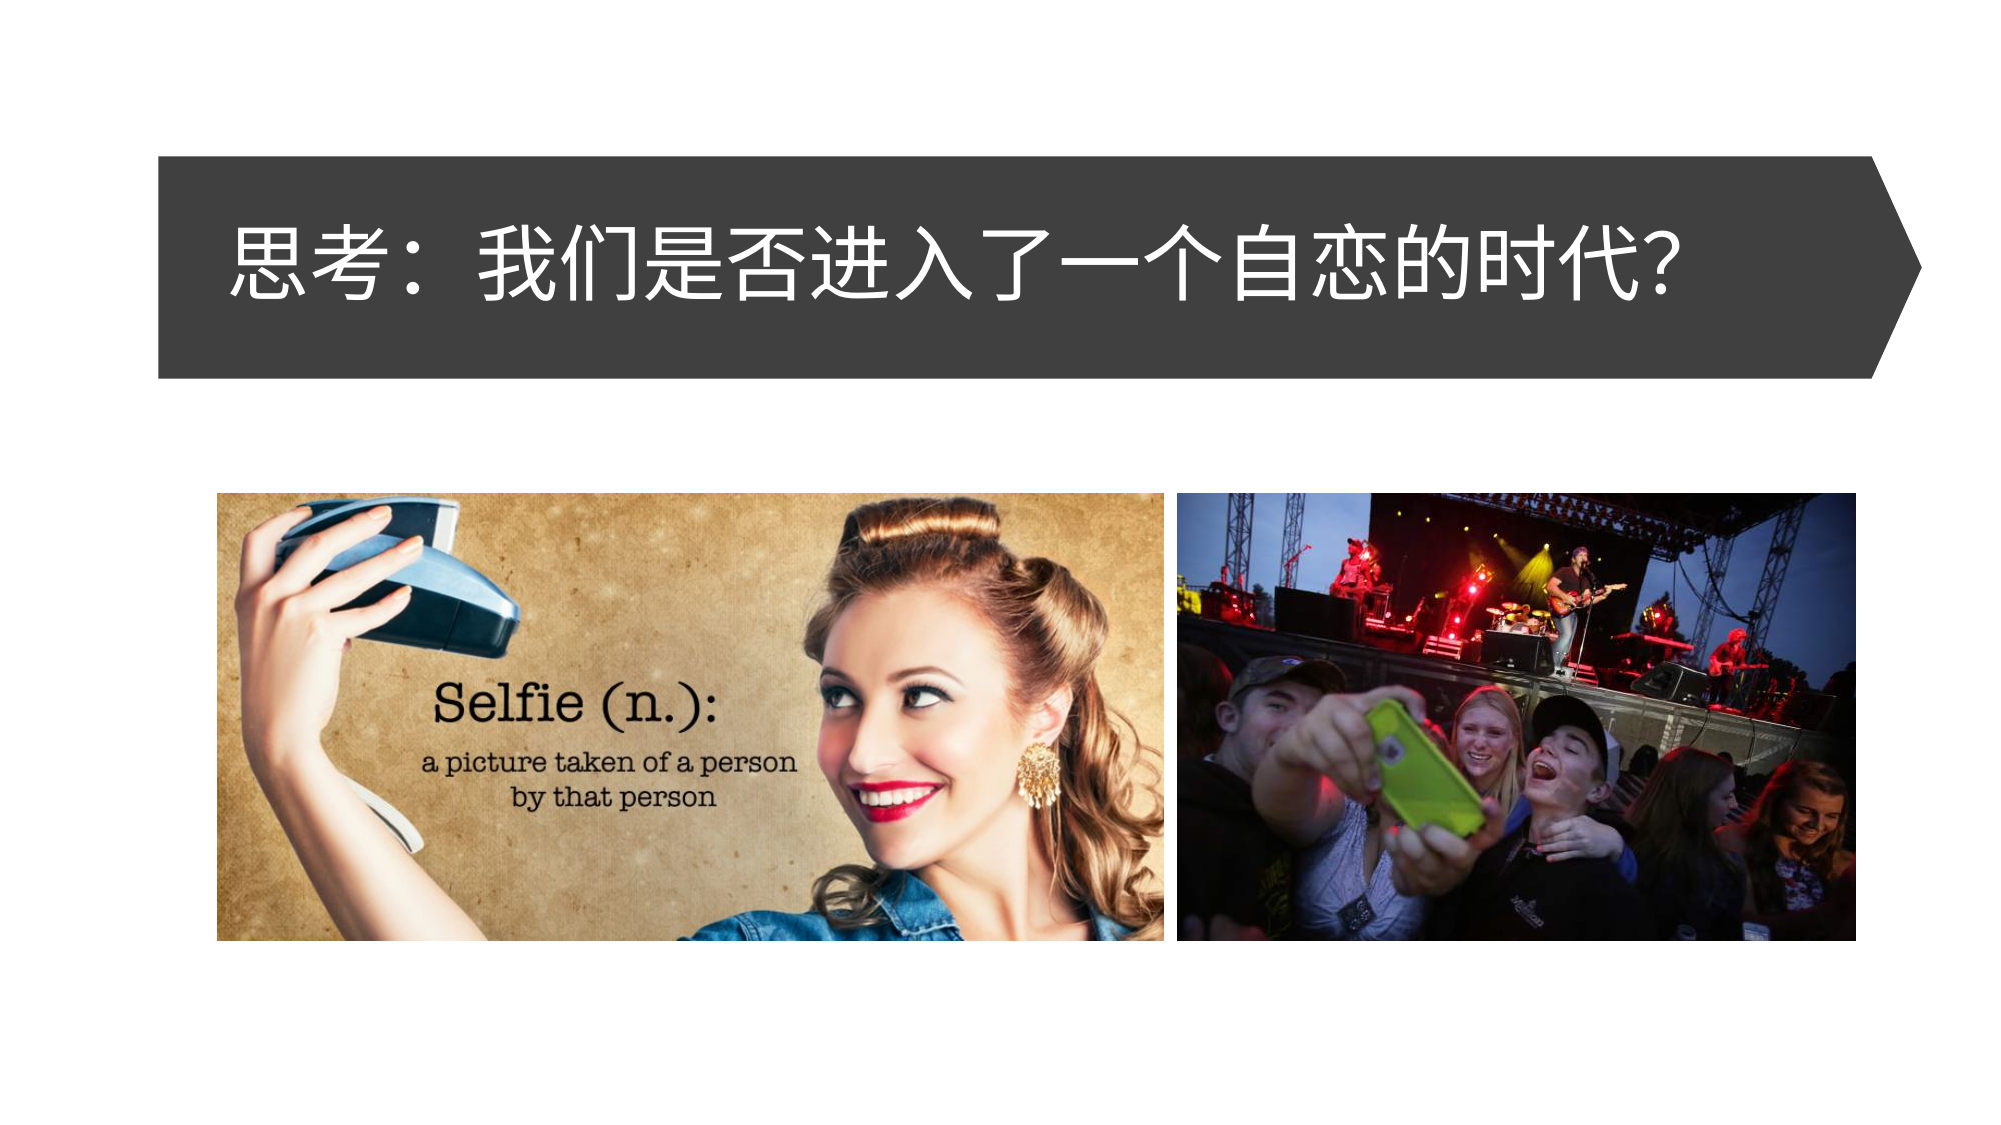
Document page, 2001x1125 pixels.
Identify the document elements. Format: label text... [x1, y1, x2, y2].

title 思考：我们是否进入了一个自恋的时代？ [211, 197, 1856, 339]
picture [1177, 493, 1856, 941]
text_box [157, 155, 1923, 380]
picture [217, 493, 1164, 941]
